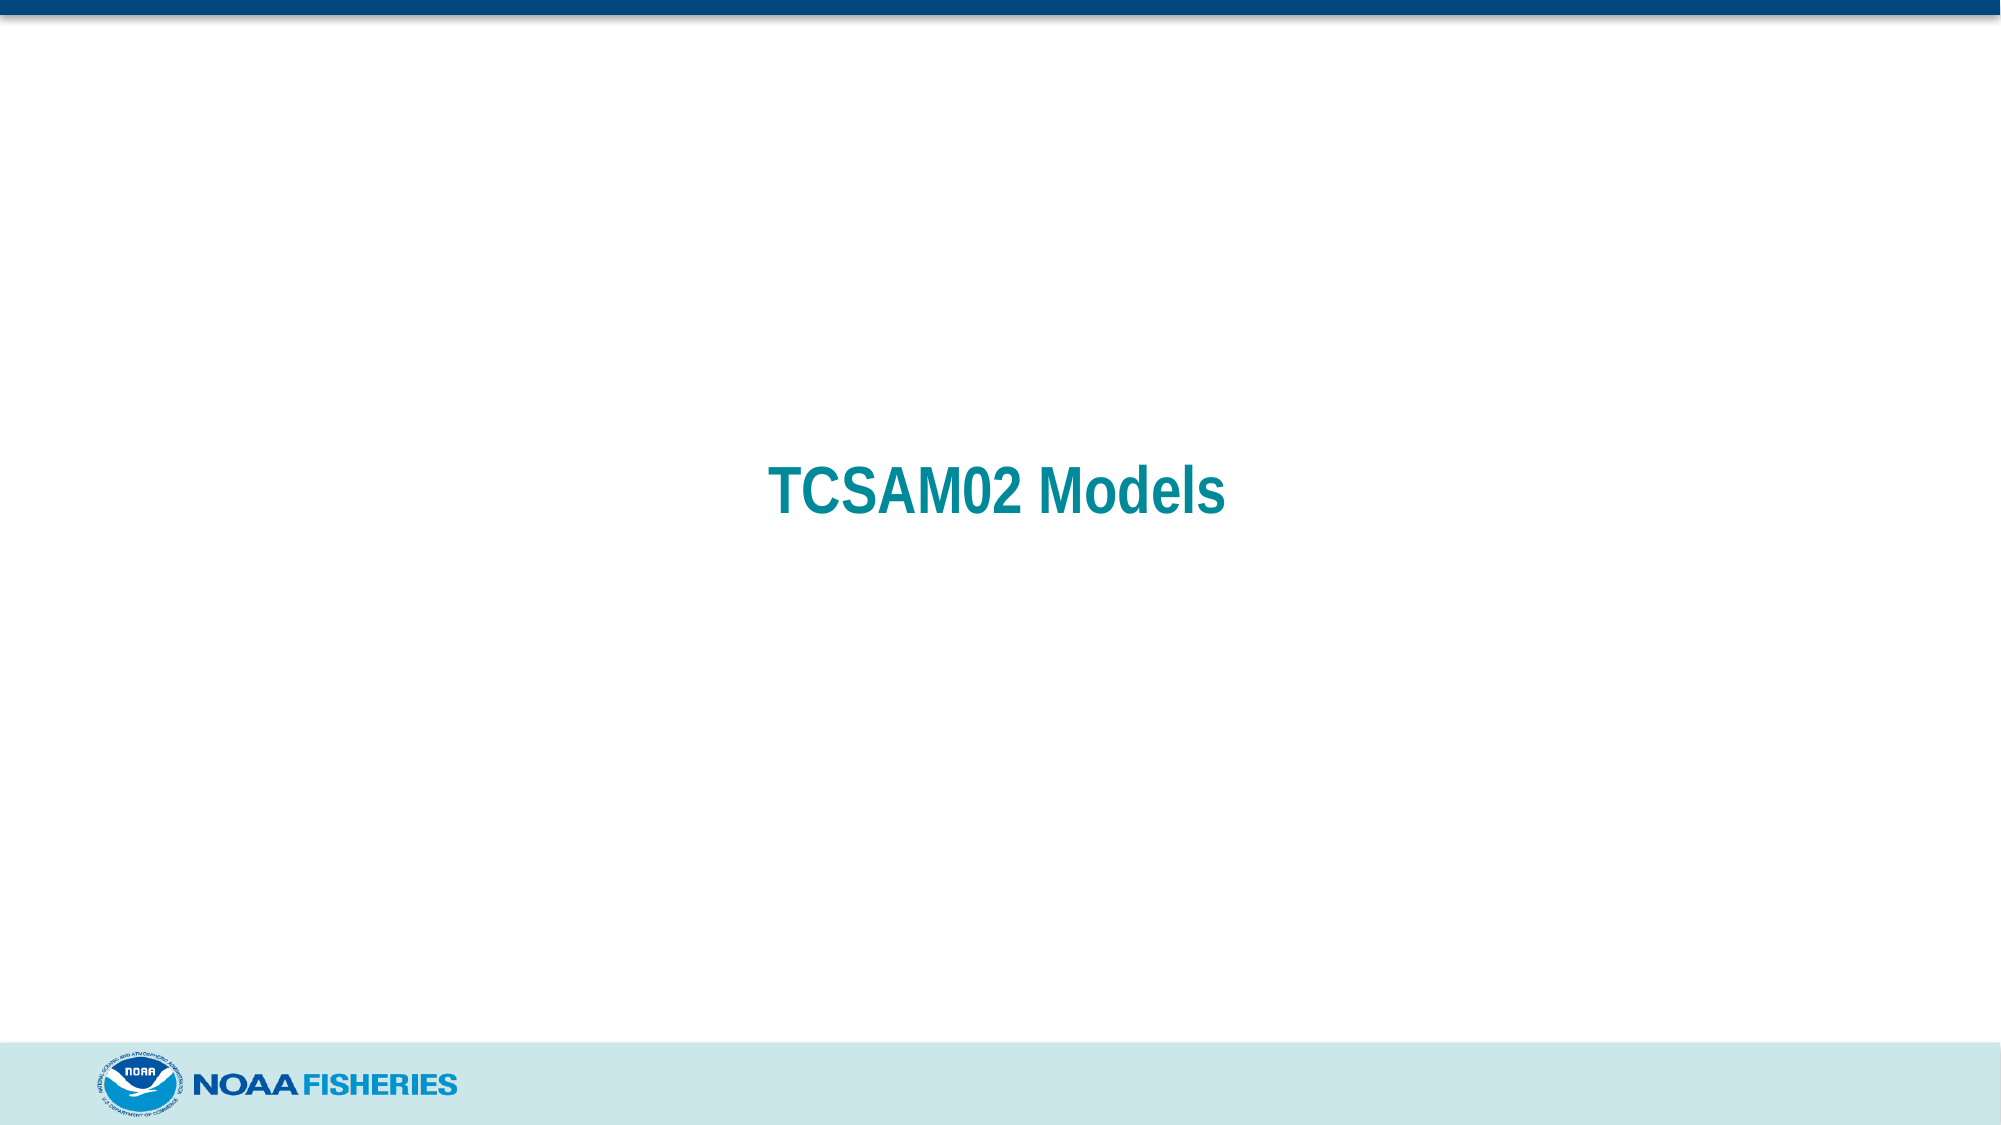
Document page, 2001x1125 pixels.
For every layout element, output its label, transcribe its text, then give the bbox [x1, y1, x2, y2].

picture [446, 1078, 457, 1085]
picture [97, 1052, 457, 1117]
title TCSAM02 Models [753, 439, 1247, 527]
